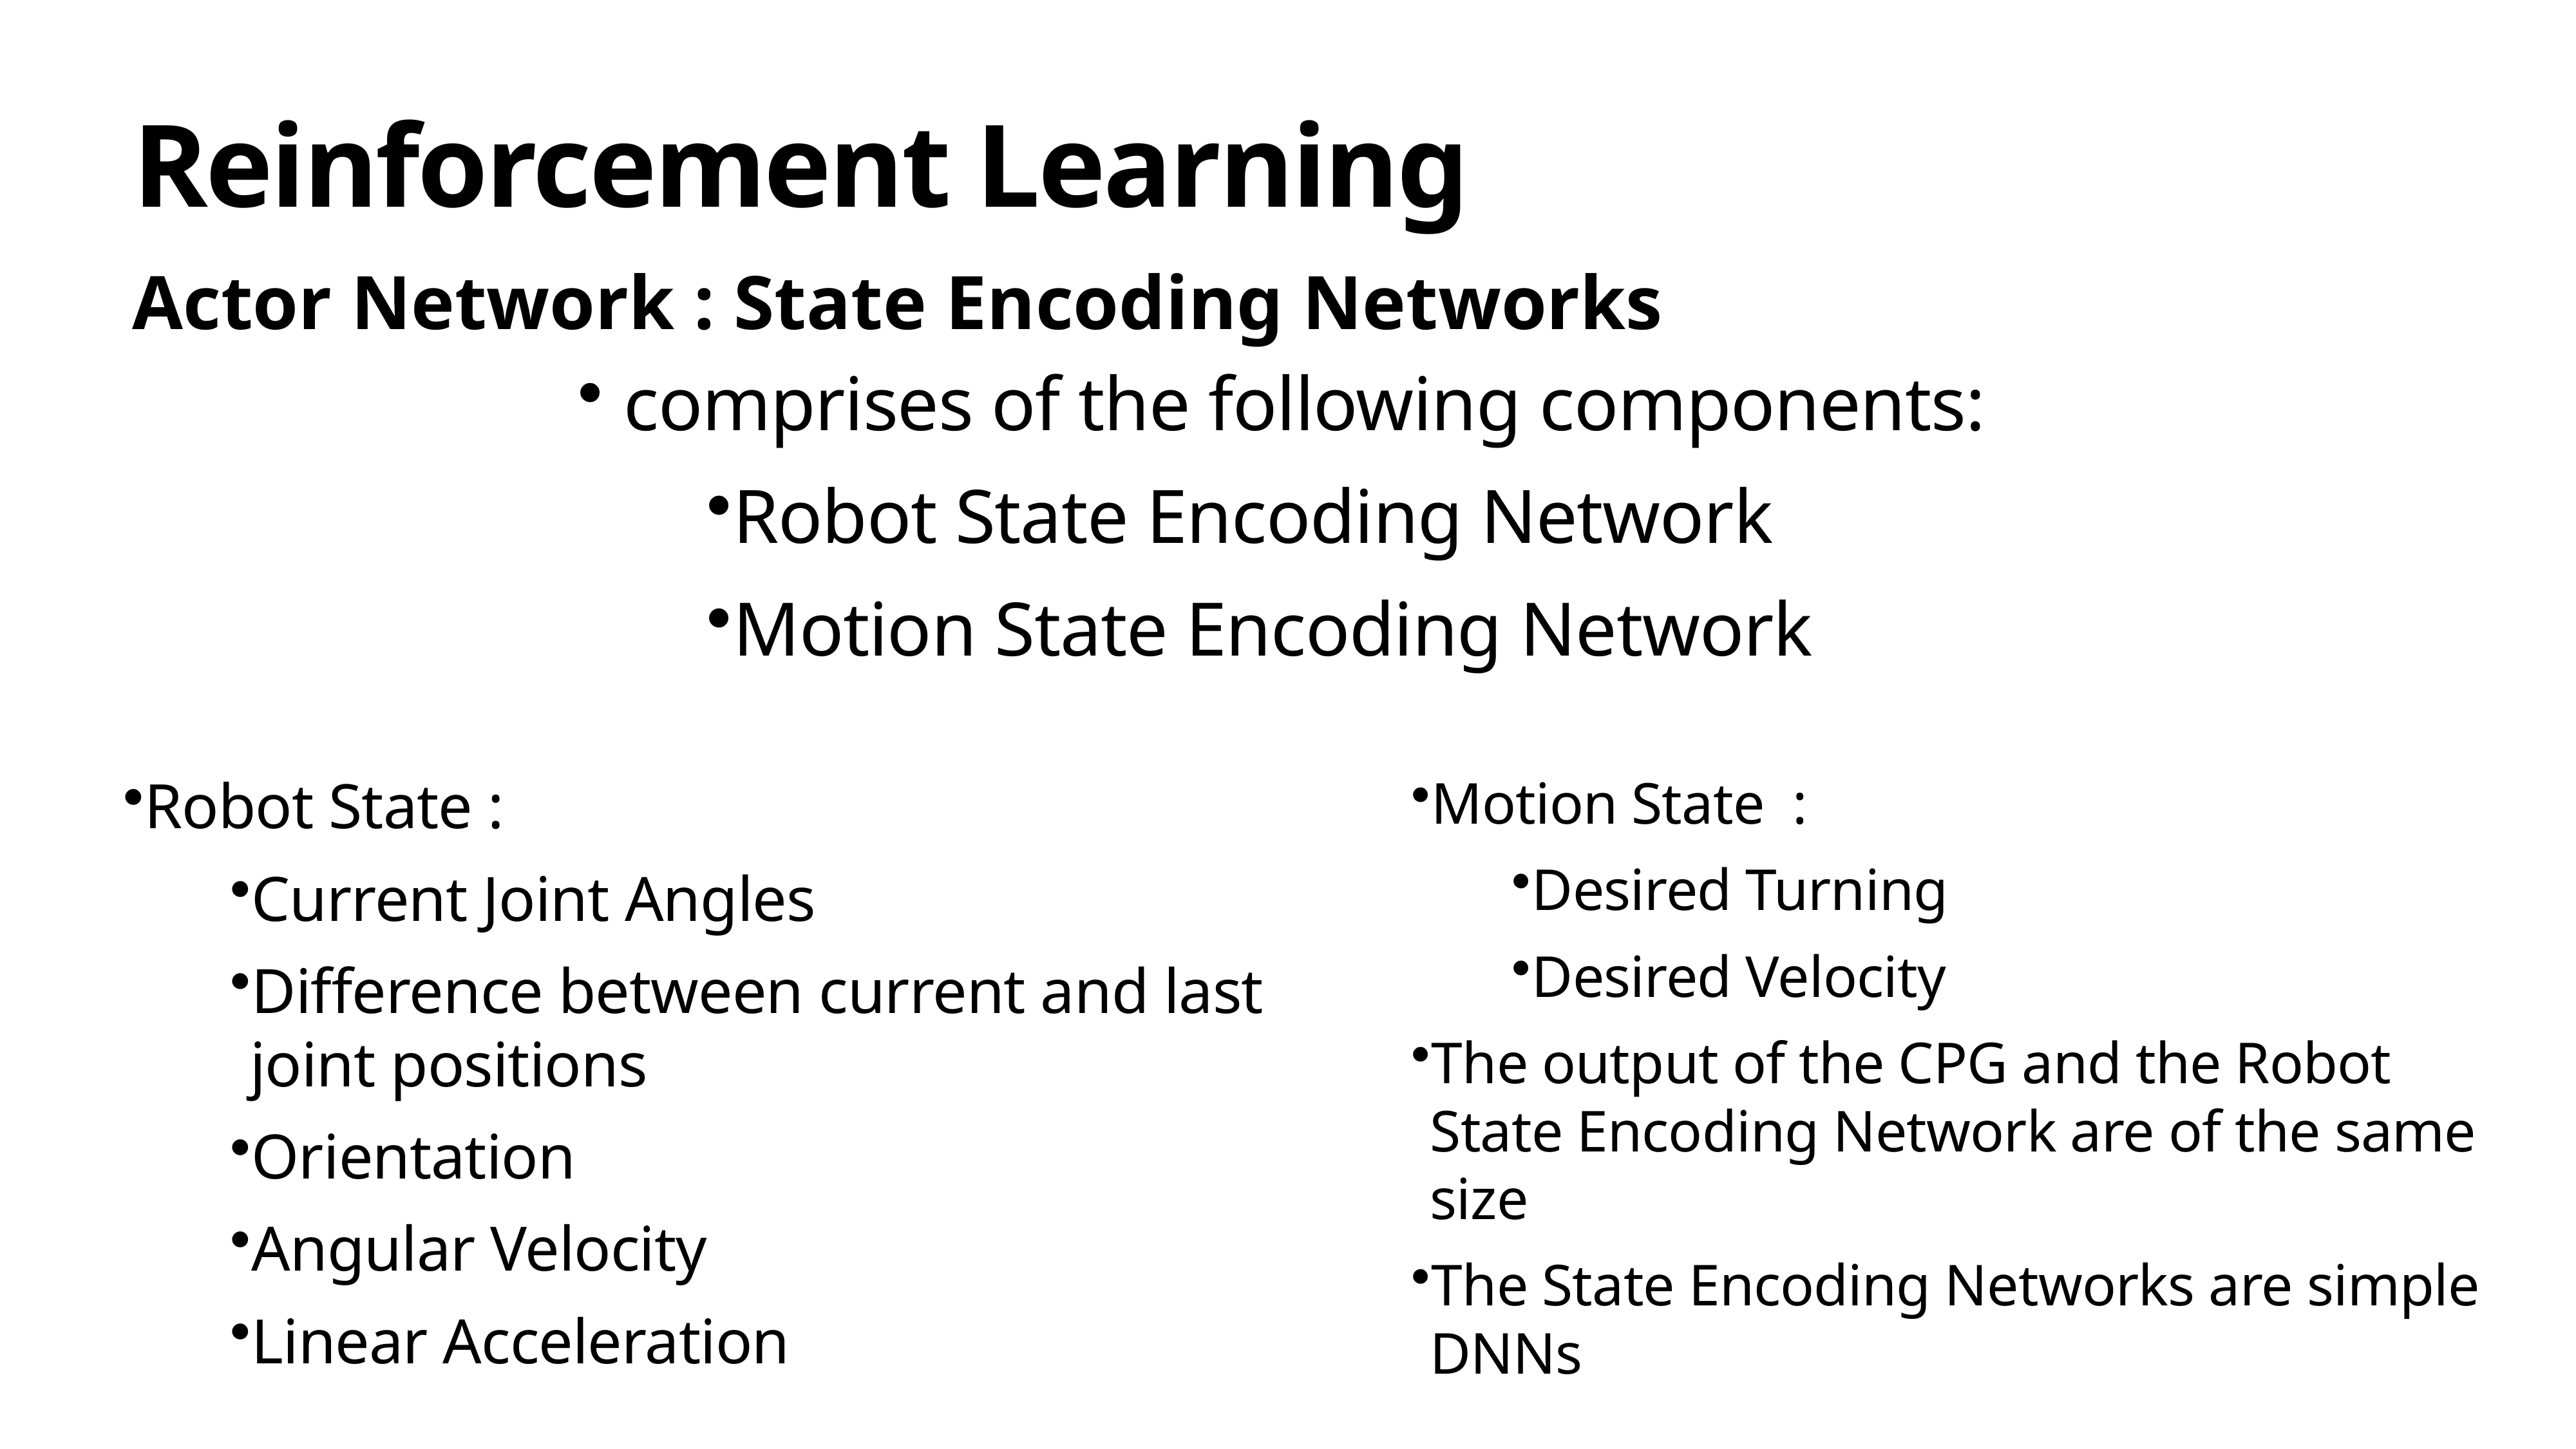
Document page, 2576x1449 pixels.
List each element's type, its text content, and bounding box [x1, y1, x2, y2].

text_box Motion State : Desired Turning Desired Velocity The output of the CPG and the Robot State Encoding Network are of the same size The State Encoding Networks are simple DNNs [1406, 762, 2517, 1405]
list Robot State : Current Joint Angles Difference between current and last joint positions Orientation Angular Velocity Linear Acceleration [117, 761, 1405, 1406]
title Reinforcement Learning [127, 113, 2449, 250]
text_box comprises of the following components: Robot State Encoding Network Motion State Encoding Network [573, 351, 2003, 676]
list Actor Network : State Encoding Networks [127, 250, 2449, 350]
